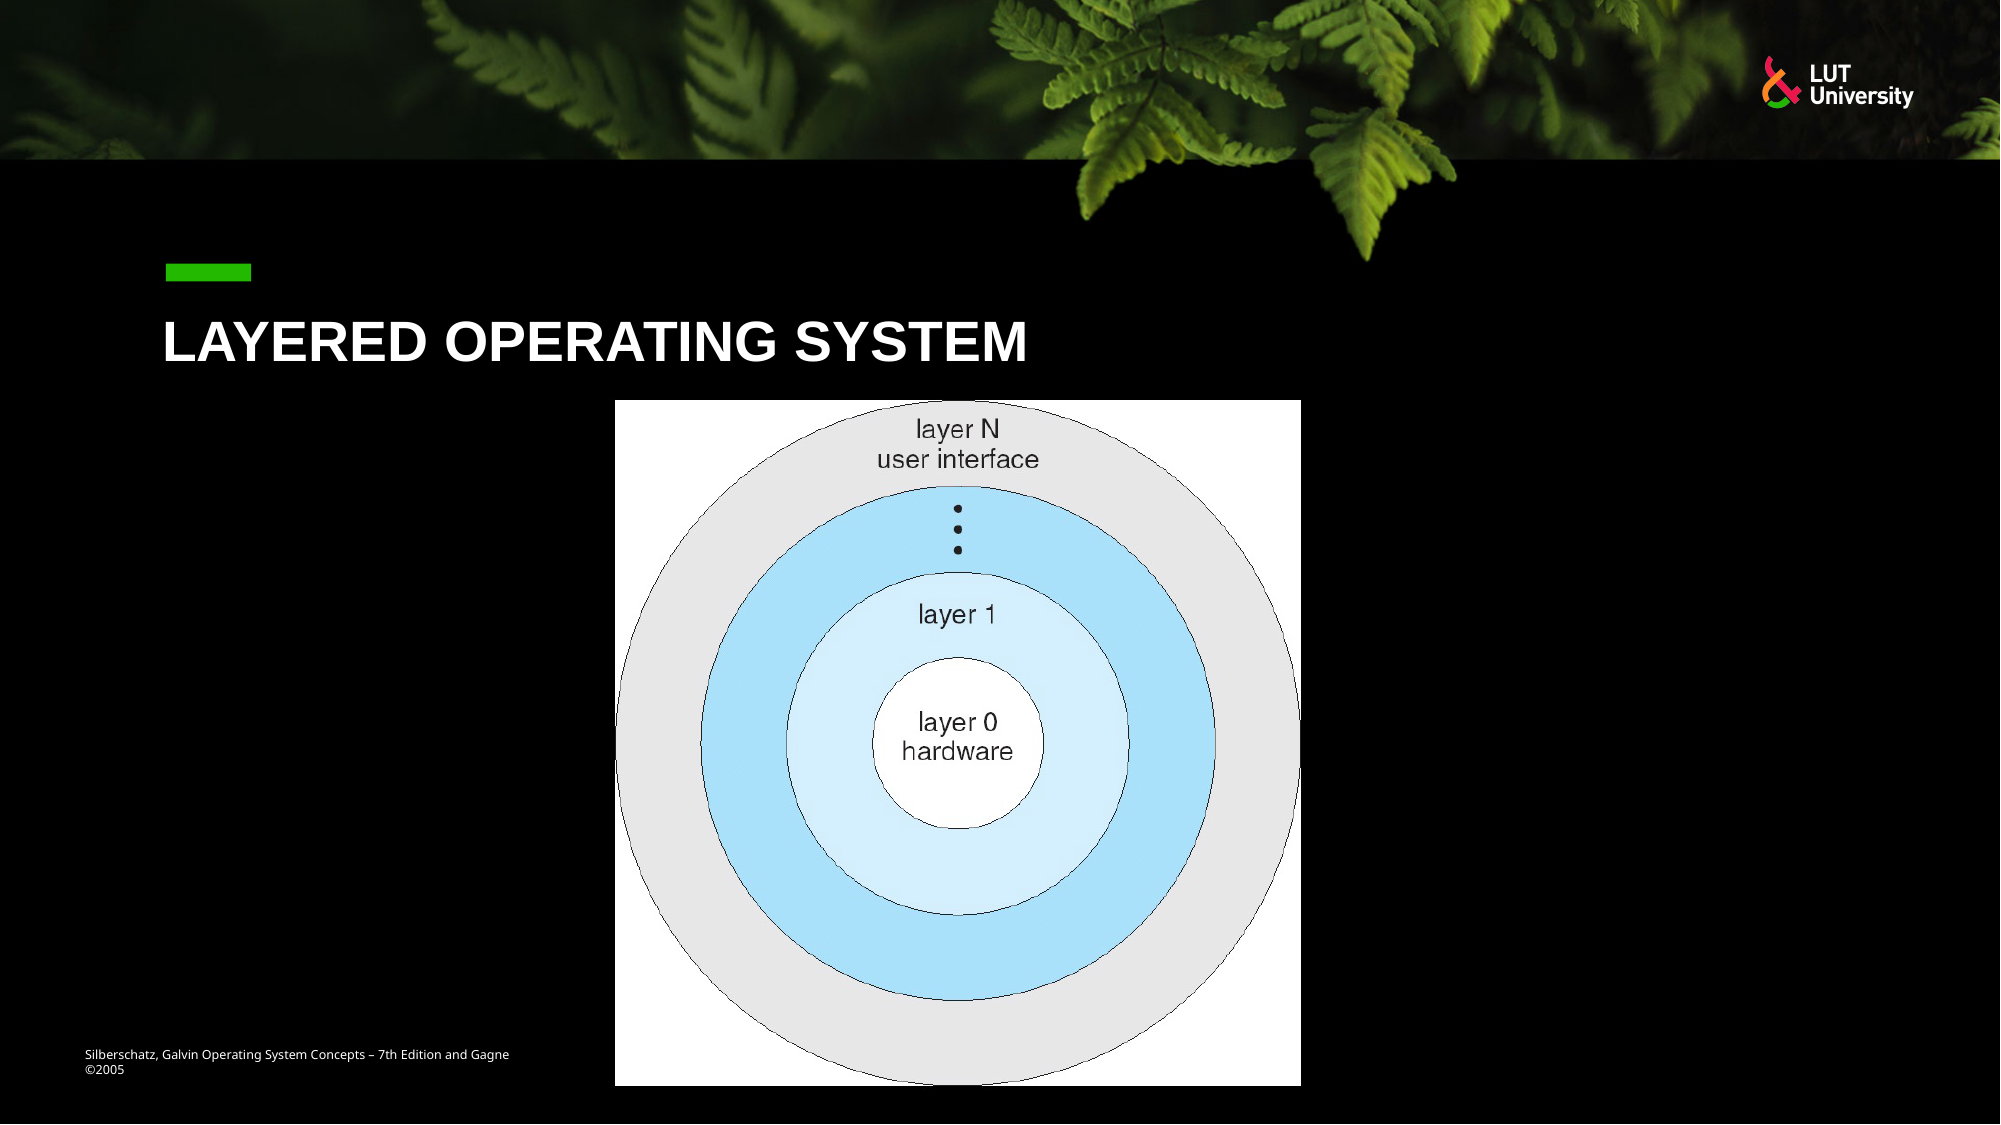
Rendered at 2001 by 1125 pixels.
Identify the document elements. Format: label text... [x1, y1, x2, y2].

picture [0, 0, 2000, 1124]
text_box Silberschatz, Galvin Operating System Concepts – 7th Edition and Gagne ©2005 [70, 1039, 552, 1084]
title Layered Operating System [147, 305, 1873, 382]
